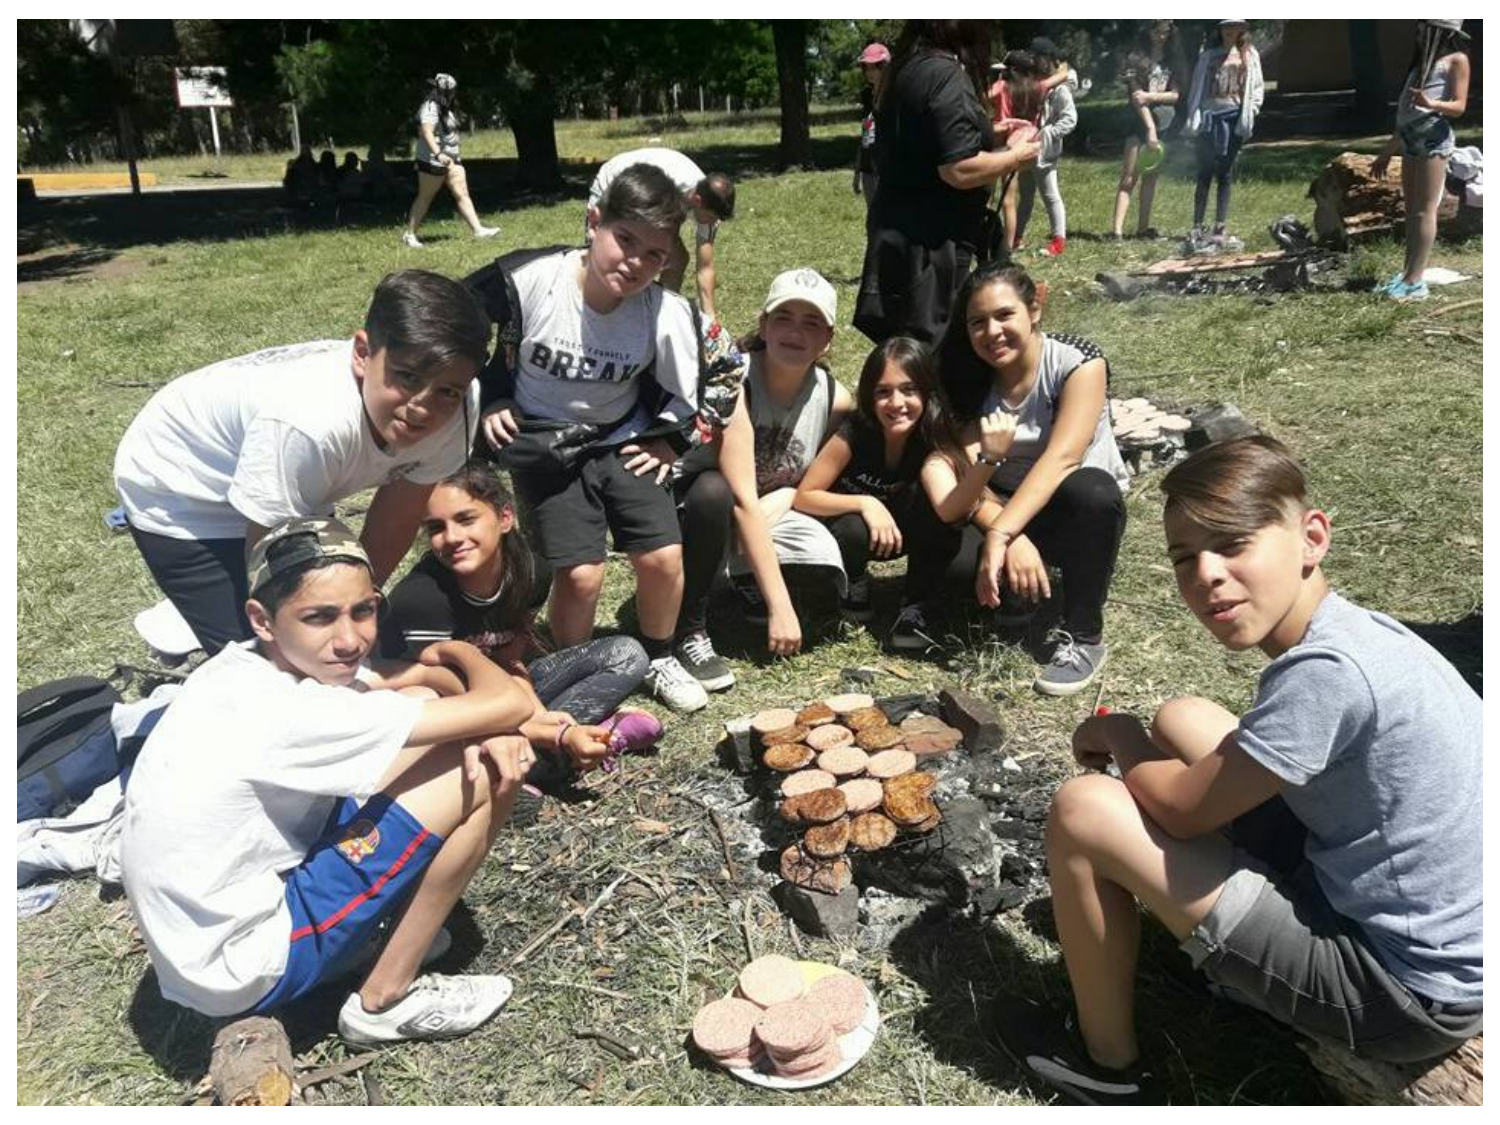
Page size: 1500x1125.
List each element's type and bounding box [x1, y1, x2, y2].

list [17, 18, 1483, 1107]
